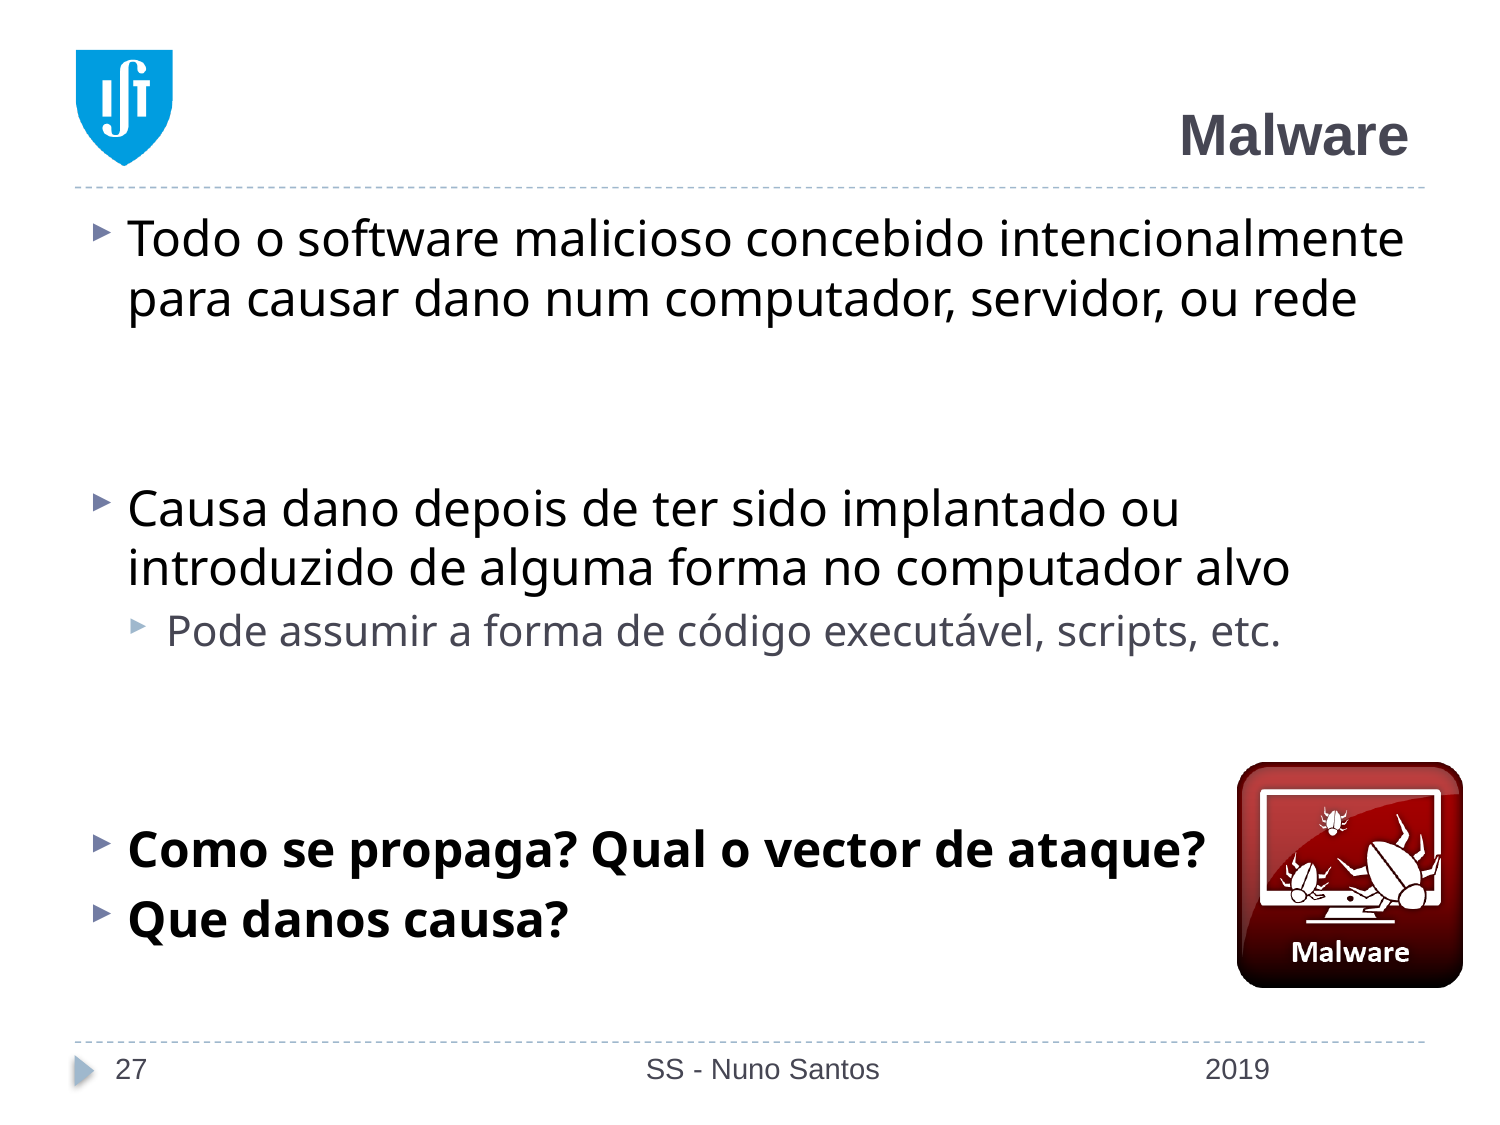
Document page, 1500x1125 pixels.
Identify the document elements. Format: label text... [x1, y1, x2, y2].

footer SS - Nuno Santos [475, 1042, 1051, 1103]
slide_number 27 [100, 1042, 426, 1103]
title Malware [200, 24, 1425, 175]
picture [1237, 762, 1463, 988]
picture [68, 42, 180, 175]
slide_number 2019 [1051, 1042, 1426, 1103]
list Todo o software malicioso concebido intencionalmente para causar dano num computador, servidor, ou rede Causa dano depois de ter sido implantado ou introduzido de alguma forma no computador alvo Pode assumir a forma de código executável, scripts, etc. Como se propaga? Qual o vector de ataque? Que danos causa? [75, 200, 1425, 1010]
